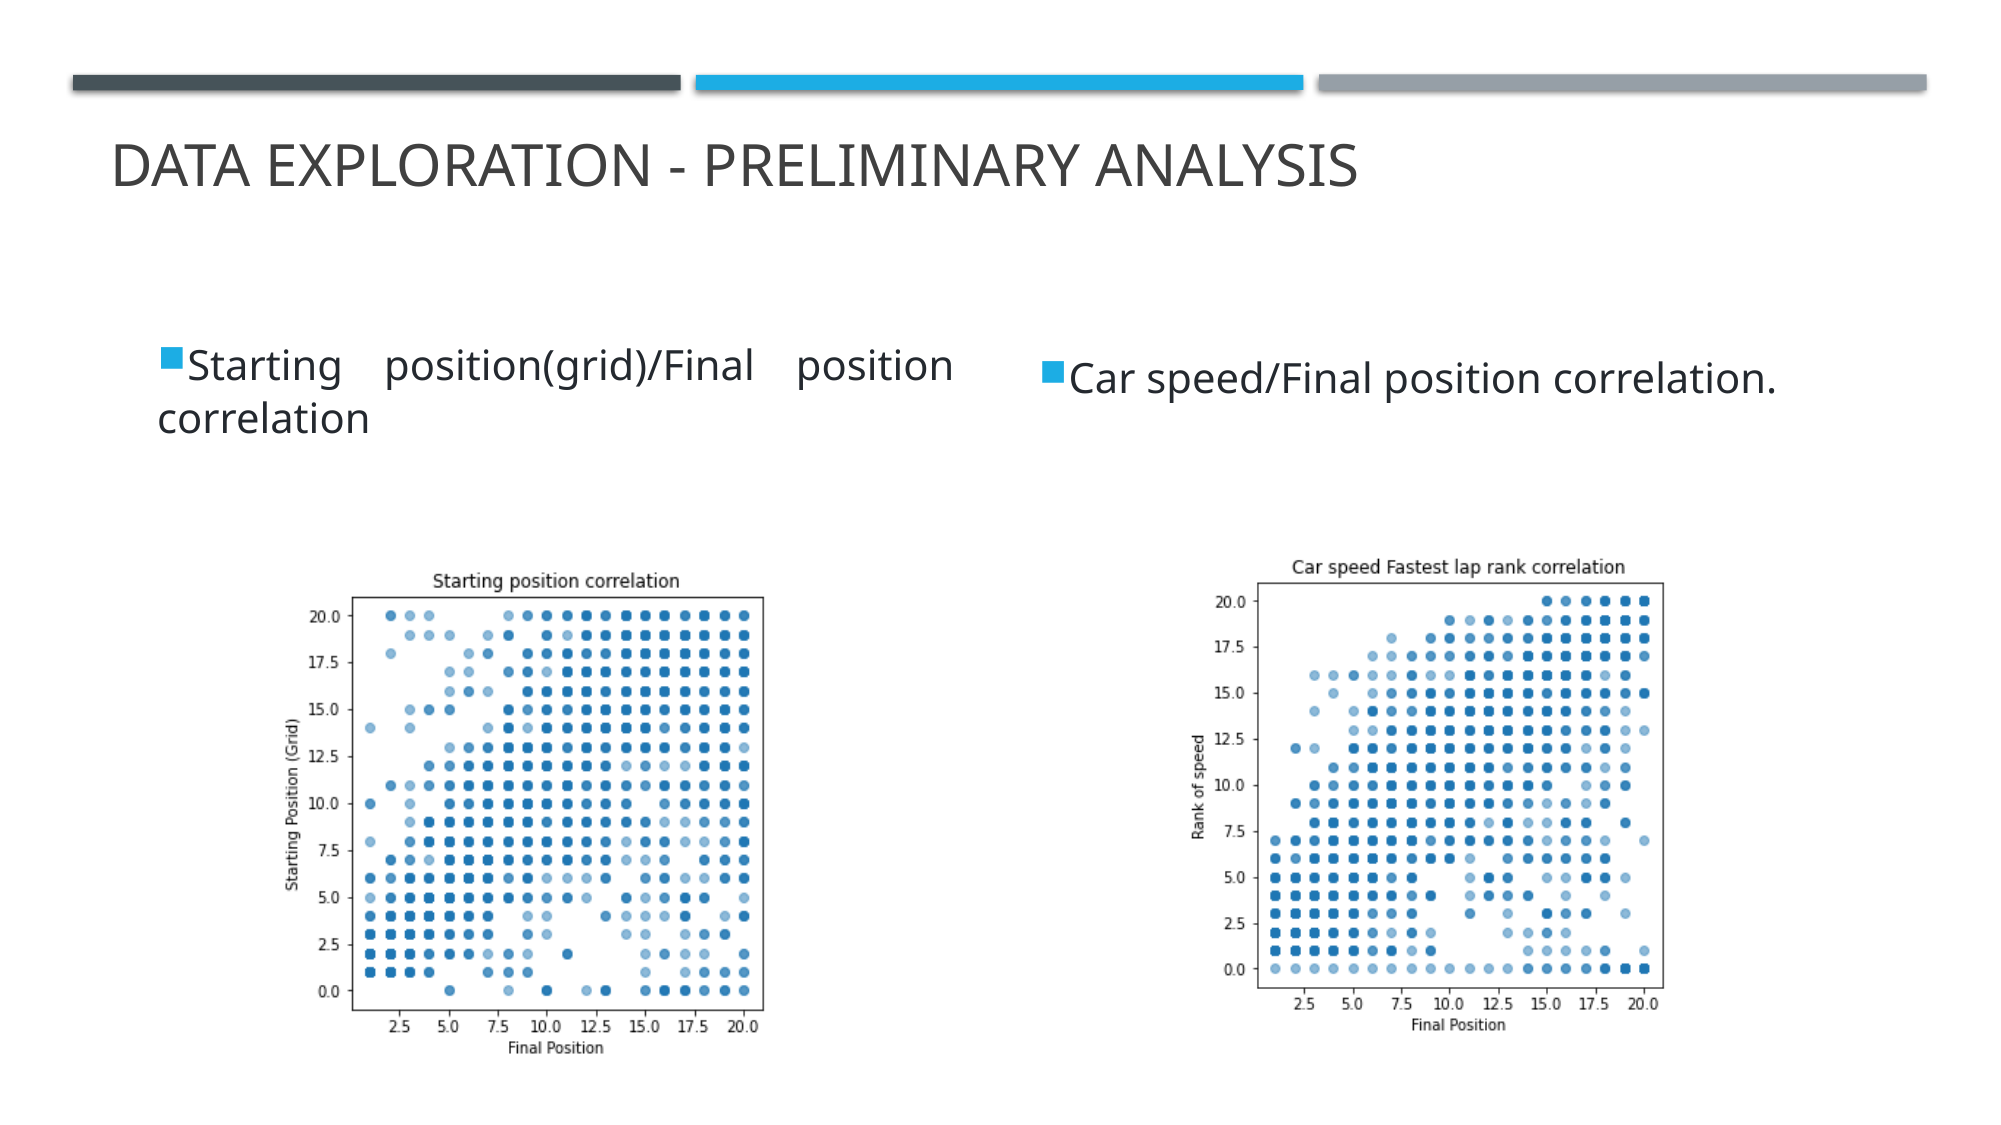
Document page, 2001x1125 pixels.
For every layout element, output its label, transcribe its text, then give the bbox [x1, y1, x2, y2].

picture [249, 553, 802, 1072]
list Starting position(grid)/Final position correlation [142, 146, 970, 632]
text_box Car speed/Final position correlation. [1023, 132, 1851, 618]
picture [1162, 550, 1715, 1053]
title data exploration - Preliminary analysis [95, 10, 1905, 206]
